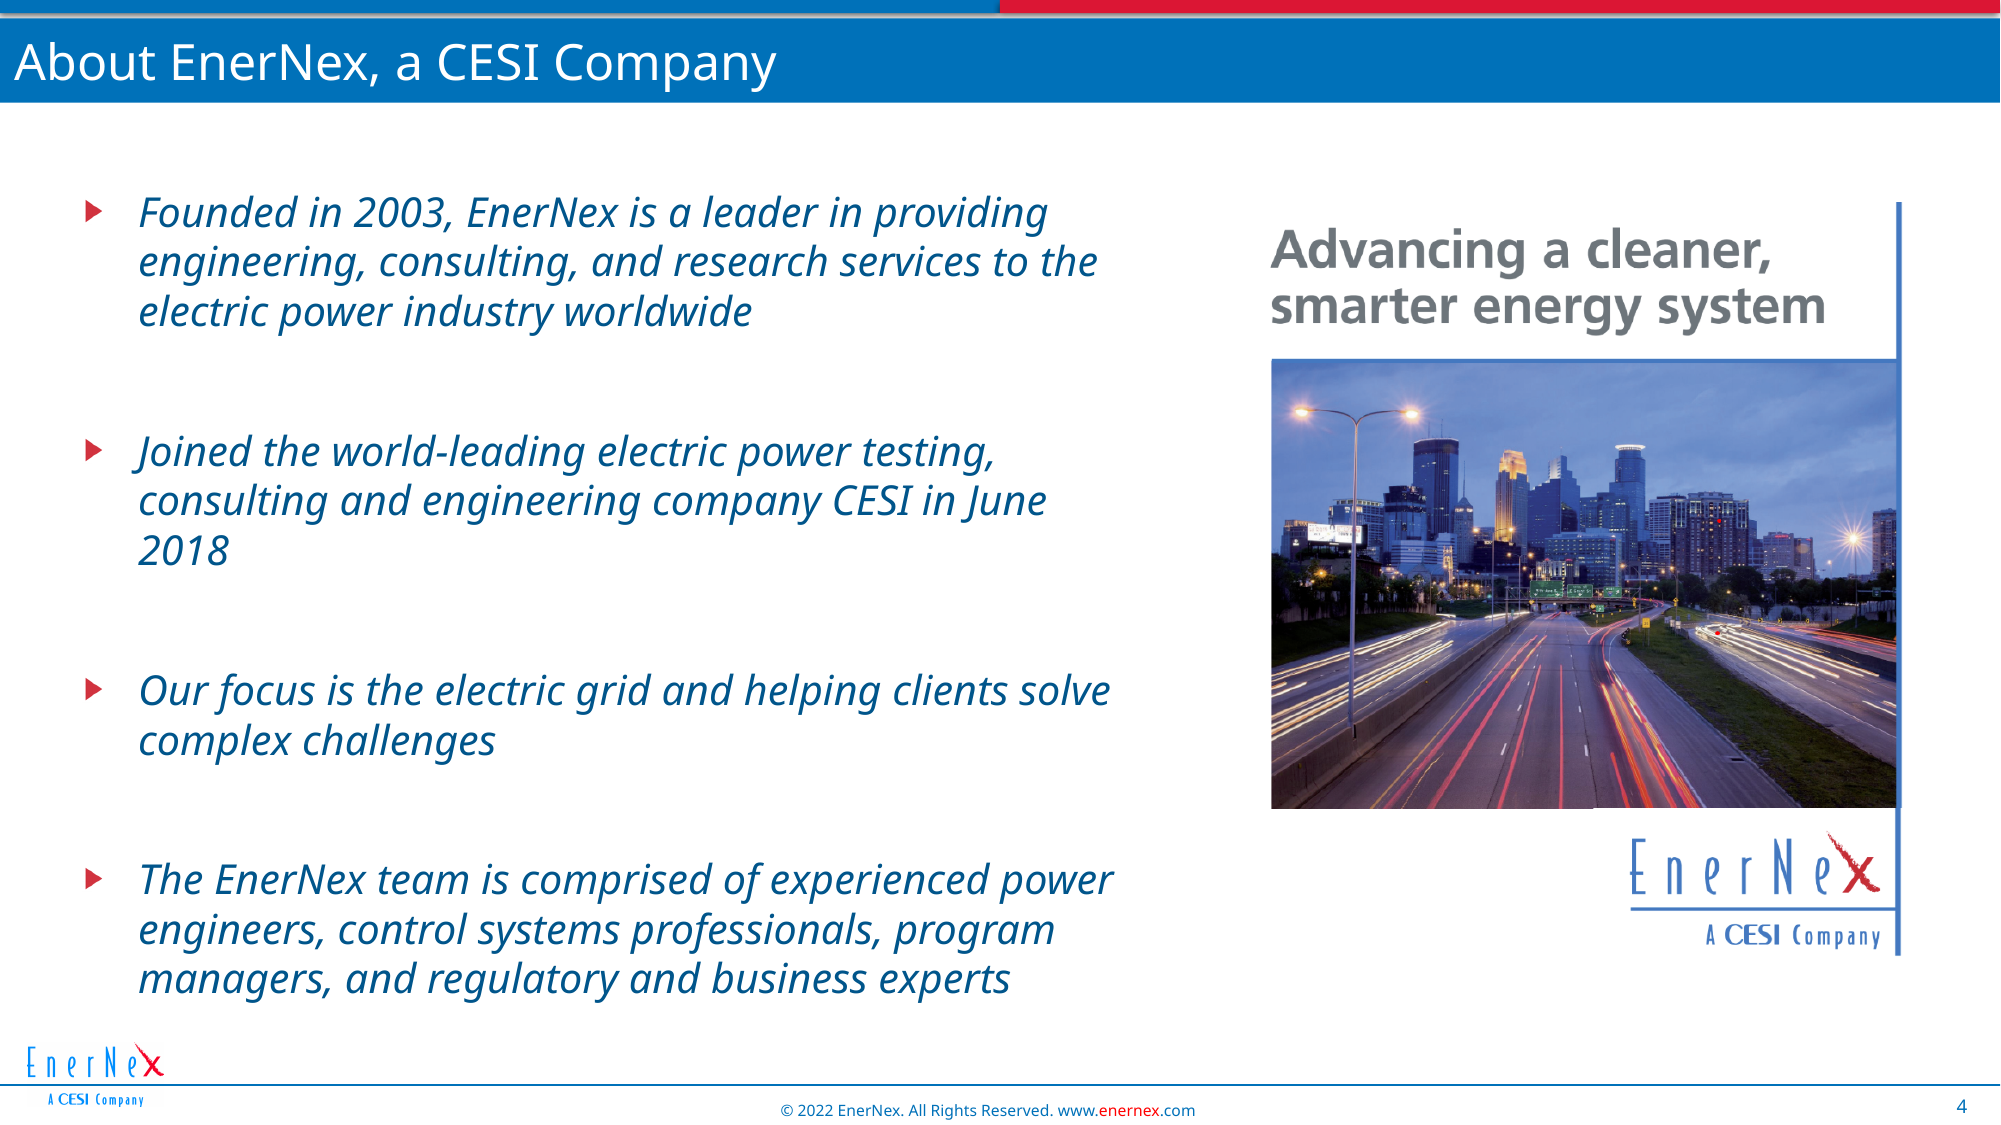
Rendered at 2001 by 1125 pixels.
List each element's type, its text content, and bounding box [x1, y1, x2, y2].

picture [82, 436, 104, 464]
picture [82, 197, 104, 225]
picture [27, 1042, 164, 1084]
list Founded in 2003, EnerNex is a leader in providing engineering, consulting, and research services to the electric power industry worldwide Joined the world-leading electric power testing, consulting and engineering company CESI in June 2018 Our focus is the electric grid and helping clients solve complex challenges The EnerNex team is comprised of experienced power engineers, control systems professionals, program managers, and regulatory and business experts [67, 178, 1152, 1016]
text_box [1240, 201, 1912, 961]
picture [82, 865, 104, 892]
slide_number 4 [1809, 1091, 1983, 1124]
title About EnerNex, a CESI Company [0, 18, 2000, 103]
picture [82, 675, 104, 703]
picture [27, 1086, 164, 1107]
